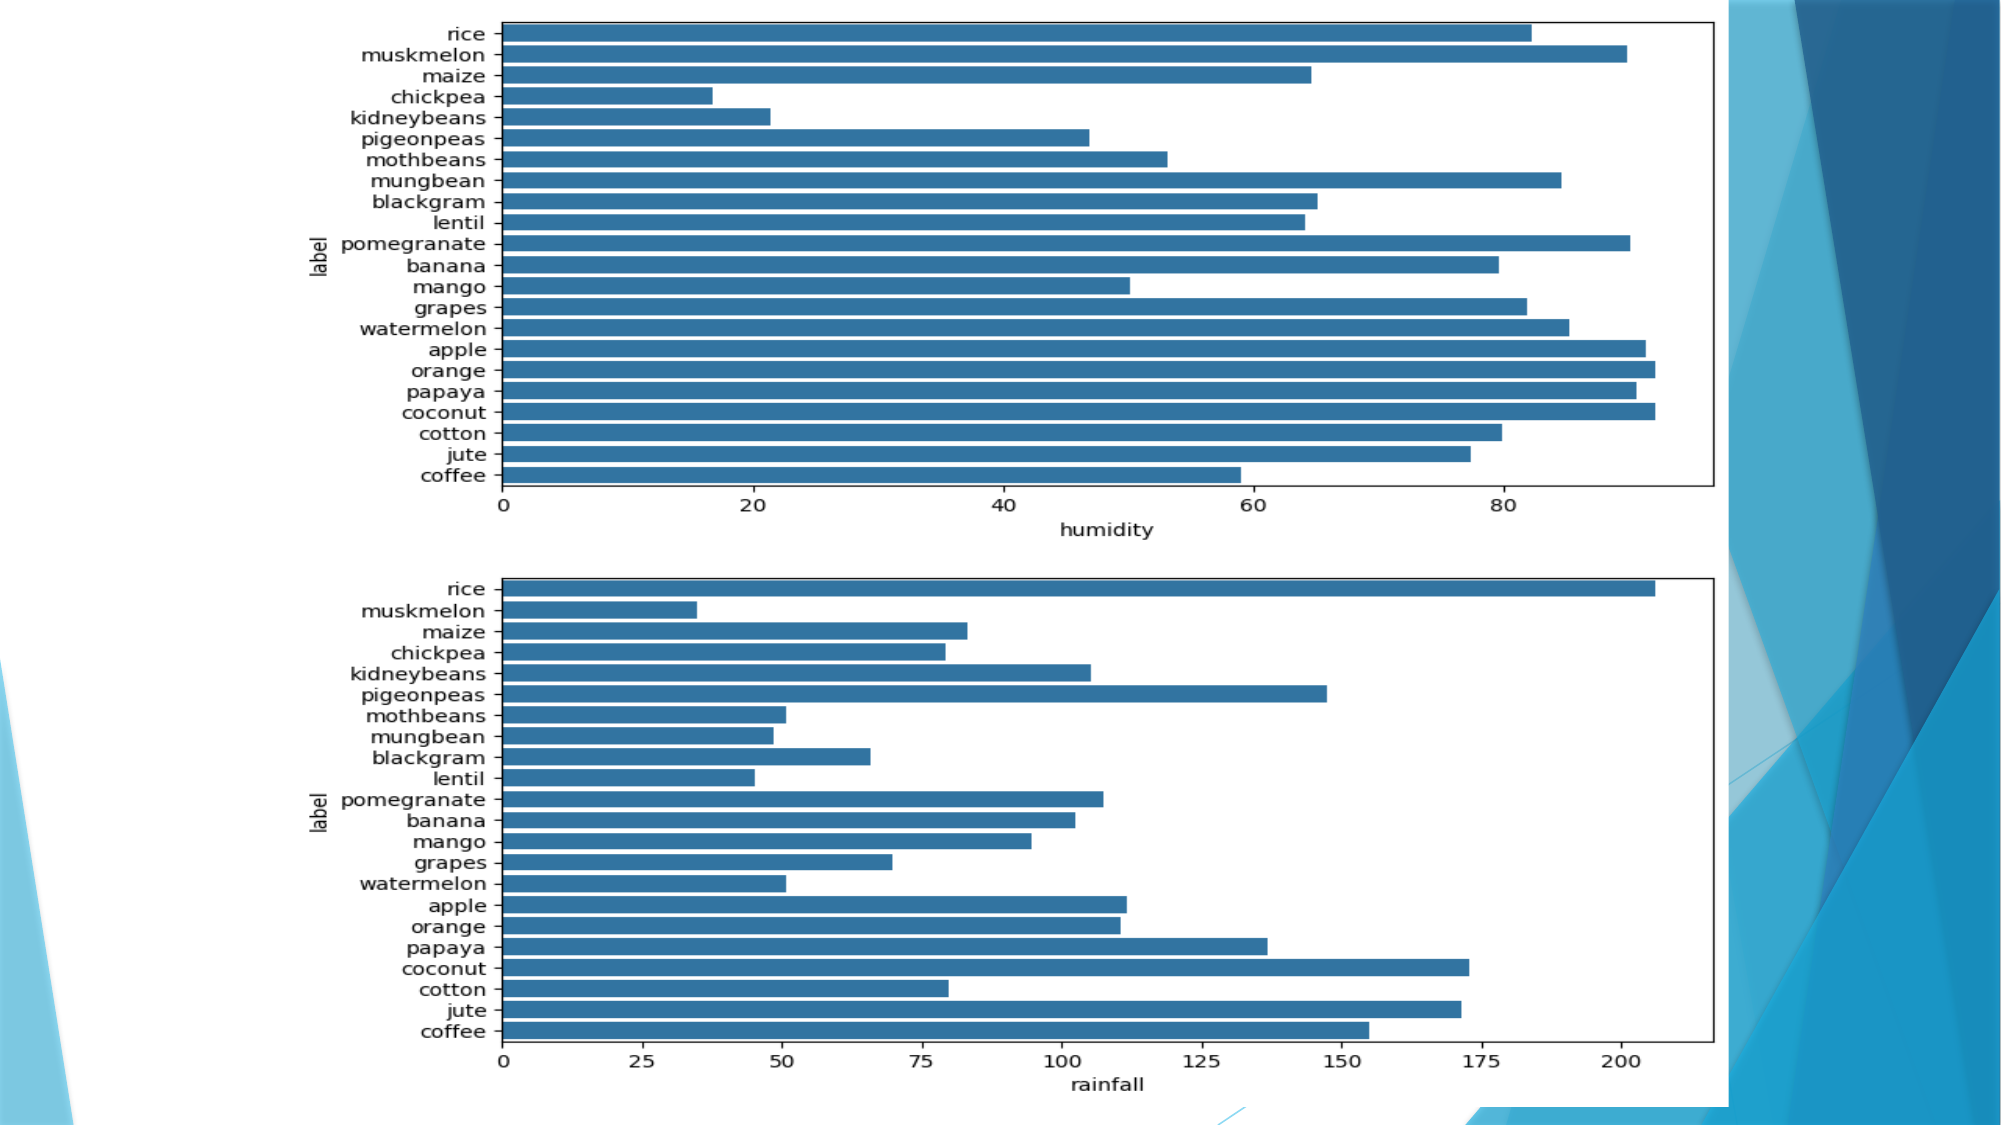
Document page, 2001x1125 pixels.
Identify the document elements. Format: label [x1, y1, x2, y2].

picture [293, 0, 1730, 1125]
